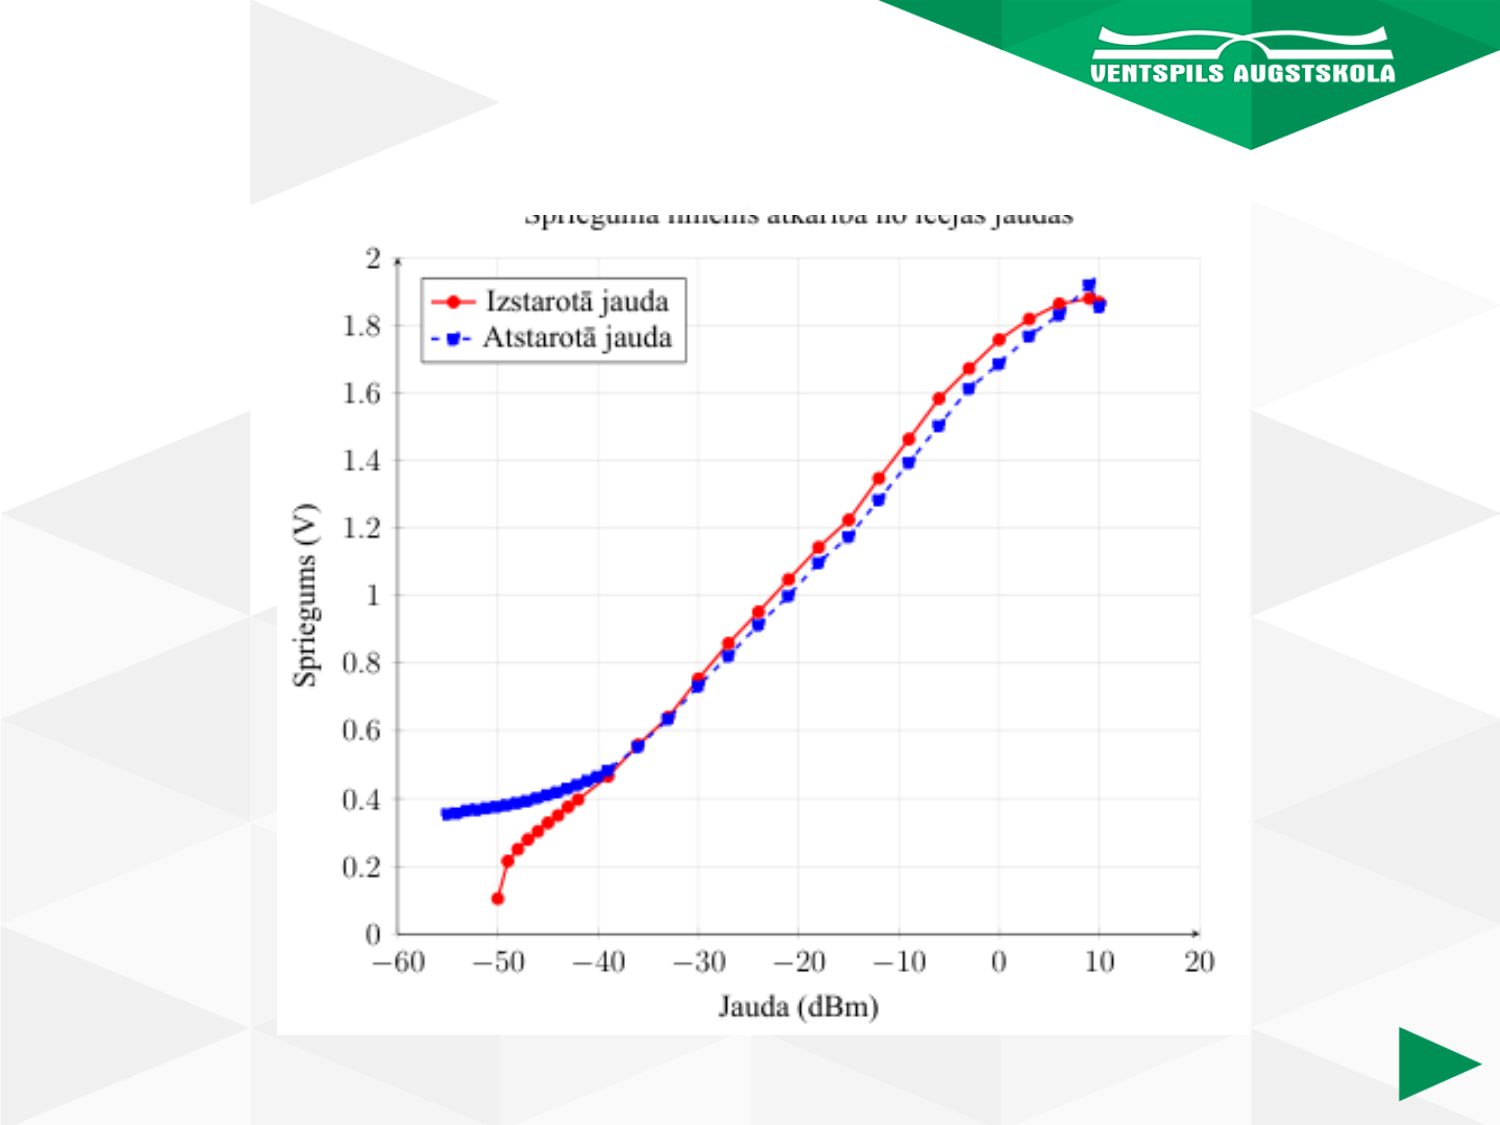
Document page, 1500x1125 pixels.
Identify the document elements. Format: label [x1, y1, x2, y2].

picture [0, 0, 1500, 1125]
slide_number [1393, 1035, 1459, 1095]
